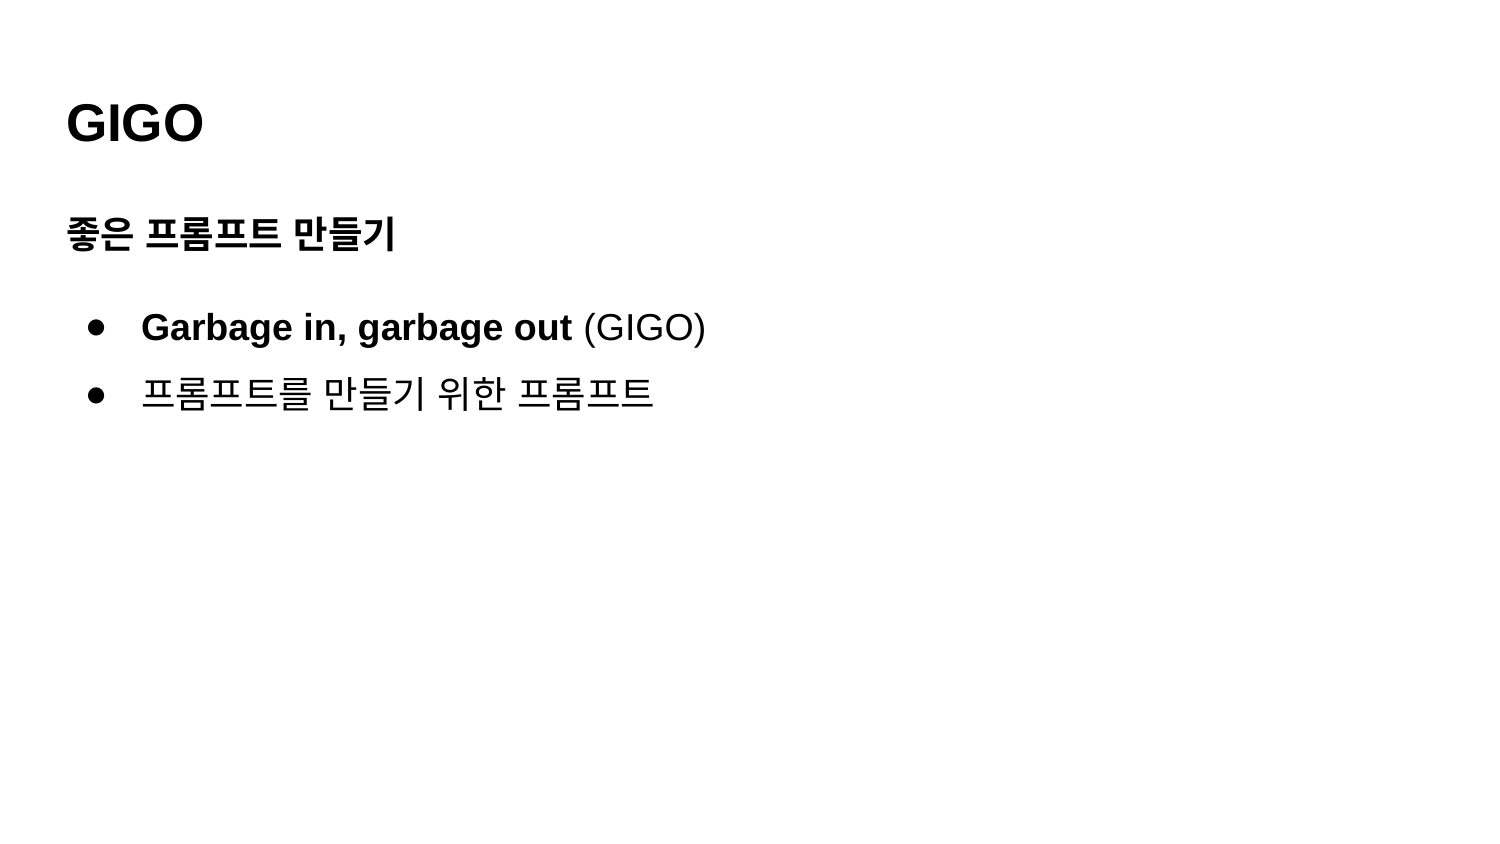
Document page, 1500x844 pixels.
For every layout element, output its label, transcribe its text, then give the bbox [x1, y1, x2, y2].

title GIGO [51, 72, 1449, 167]
list 좋은 프롬프트 만들기 Garbage in, garbage out (GIGO) 프롬프트를 만들기 위한 프롬프트 [51, 189, 1449, 750]
